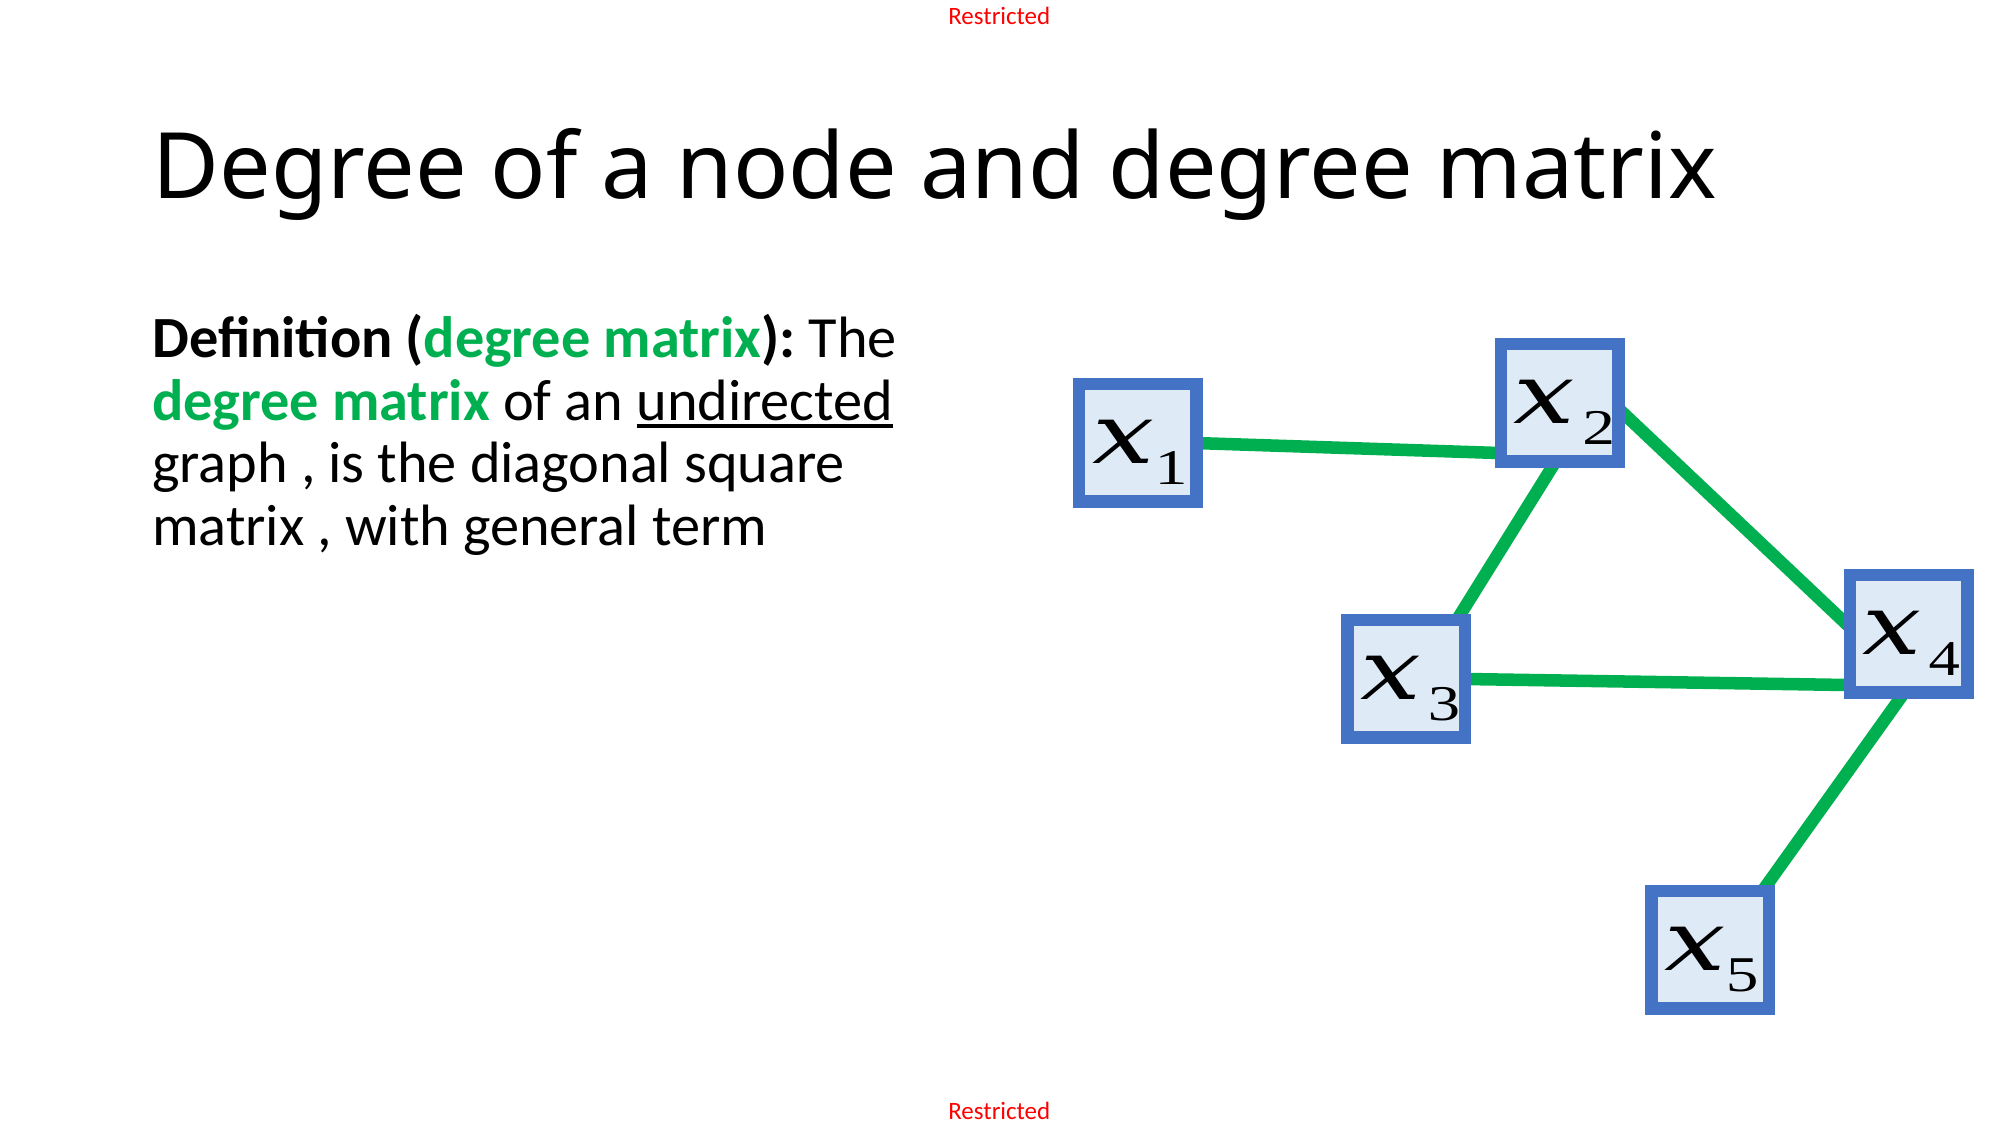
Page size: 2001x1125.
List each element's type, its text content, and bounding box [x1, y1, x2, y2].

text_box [1443, 455, 1560, 642]
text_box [1747, 685, 1909, 913]
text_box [1458, 633, 1857, 679]
title Degree of a node and degree matrix [137, 59, 1863, 278]
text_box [1190, 402, 1508, 443]
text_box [1612, 402, 1872, 597]
